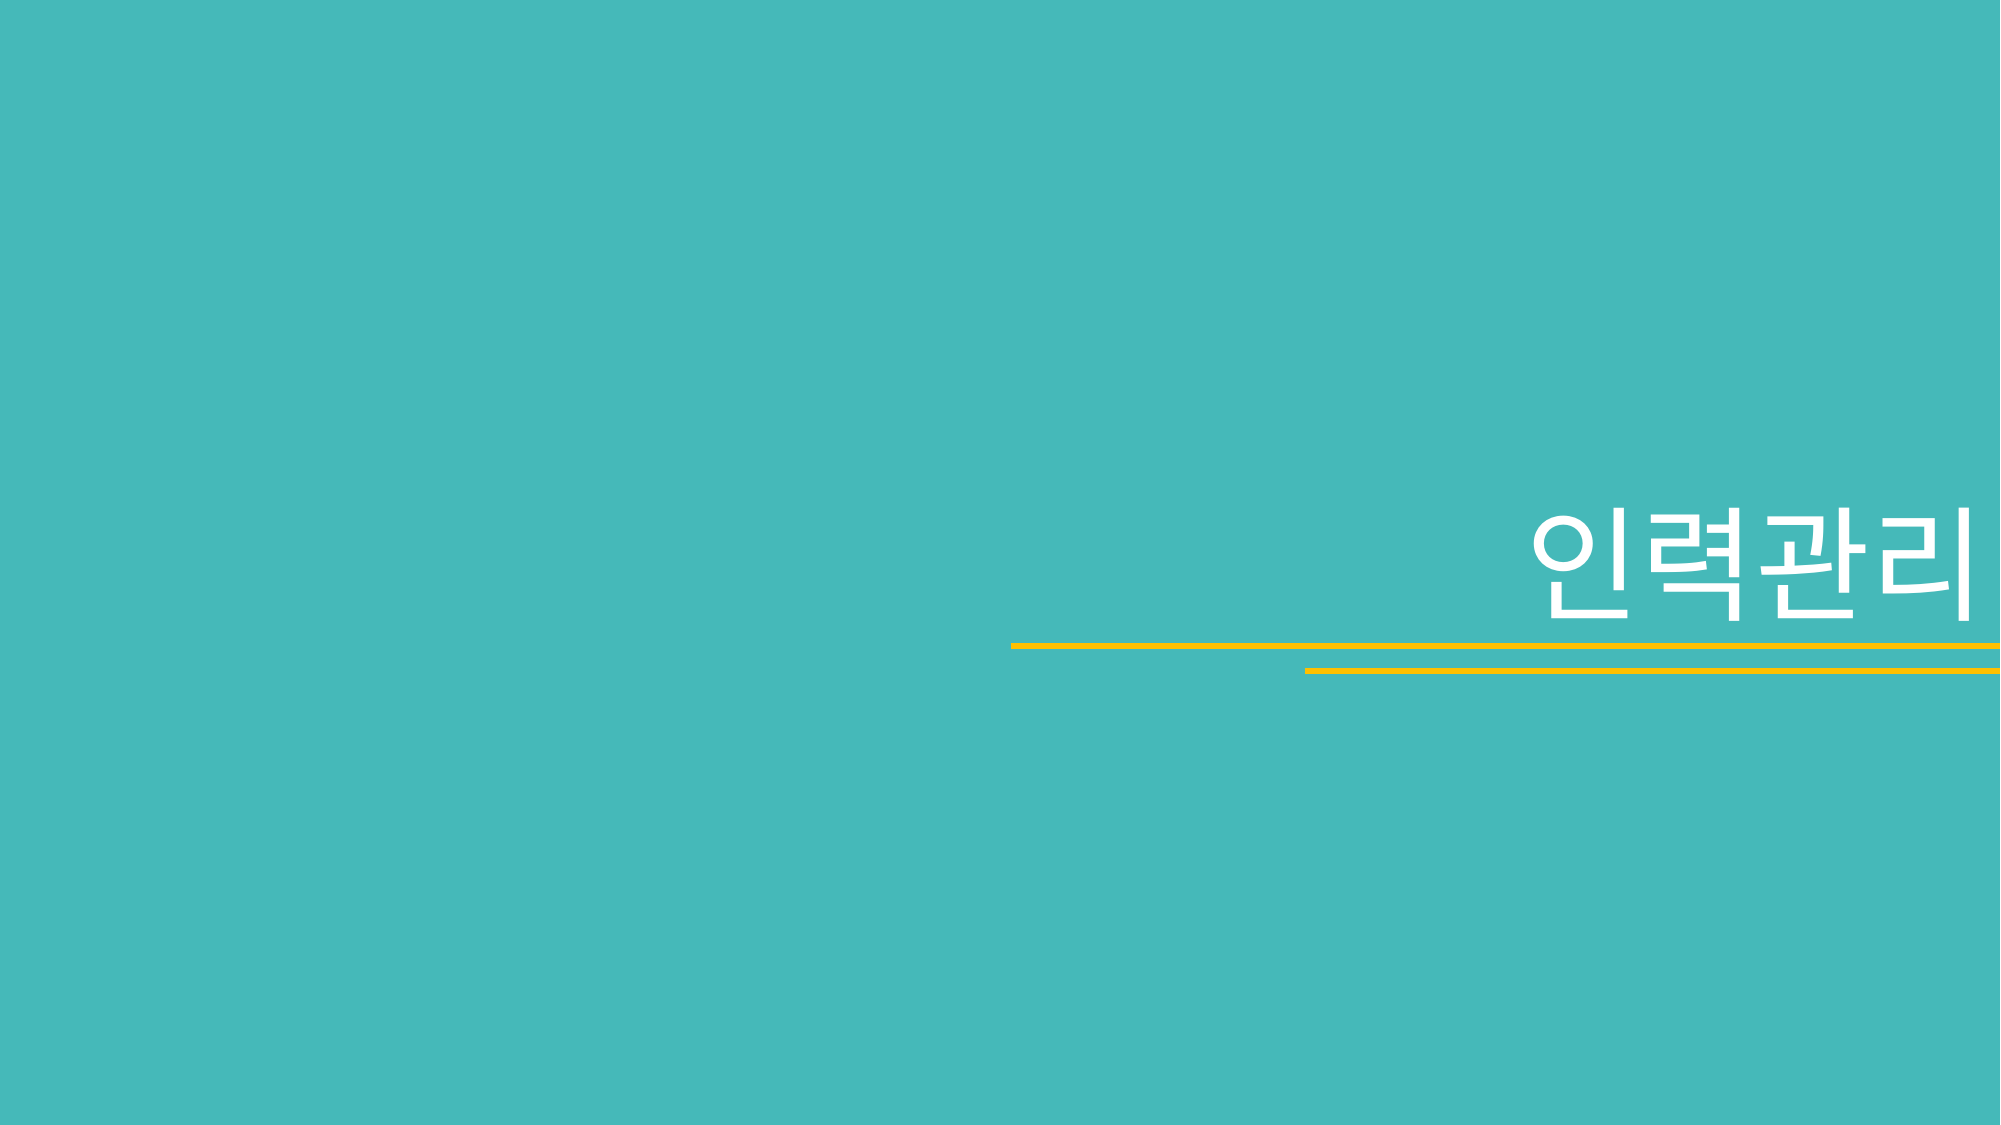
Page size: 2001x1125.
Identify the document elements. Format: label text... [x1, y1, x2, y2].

text_box 인력관리 [750, 479, 2000, 644]
